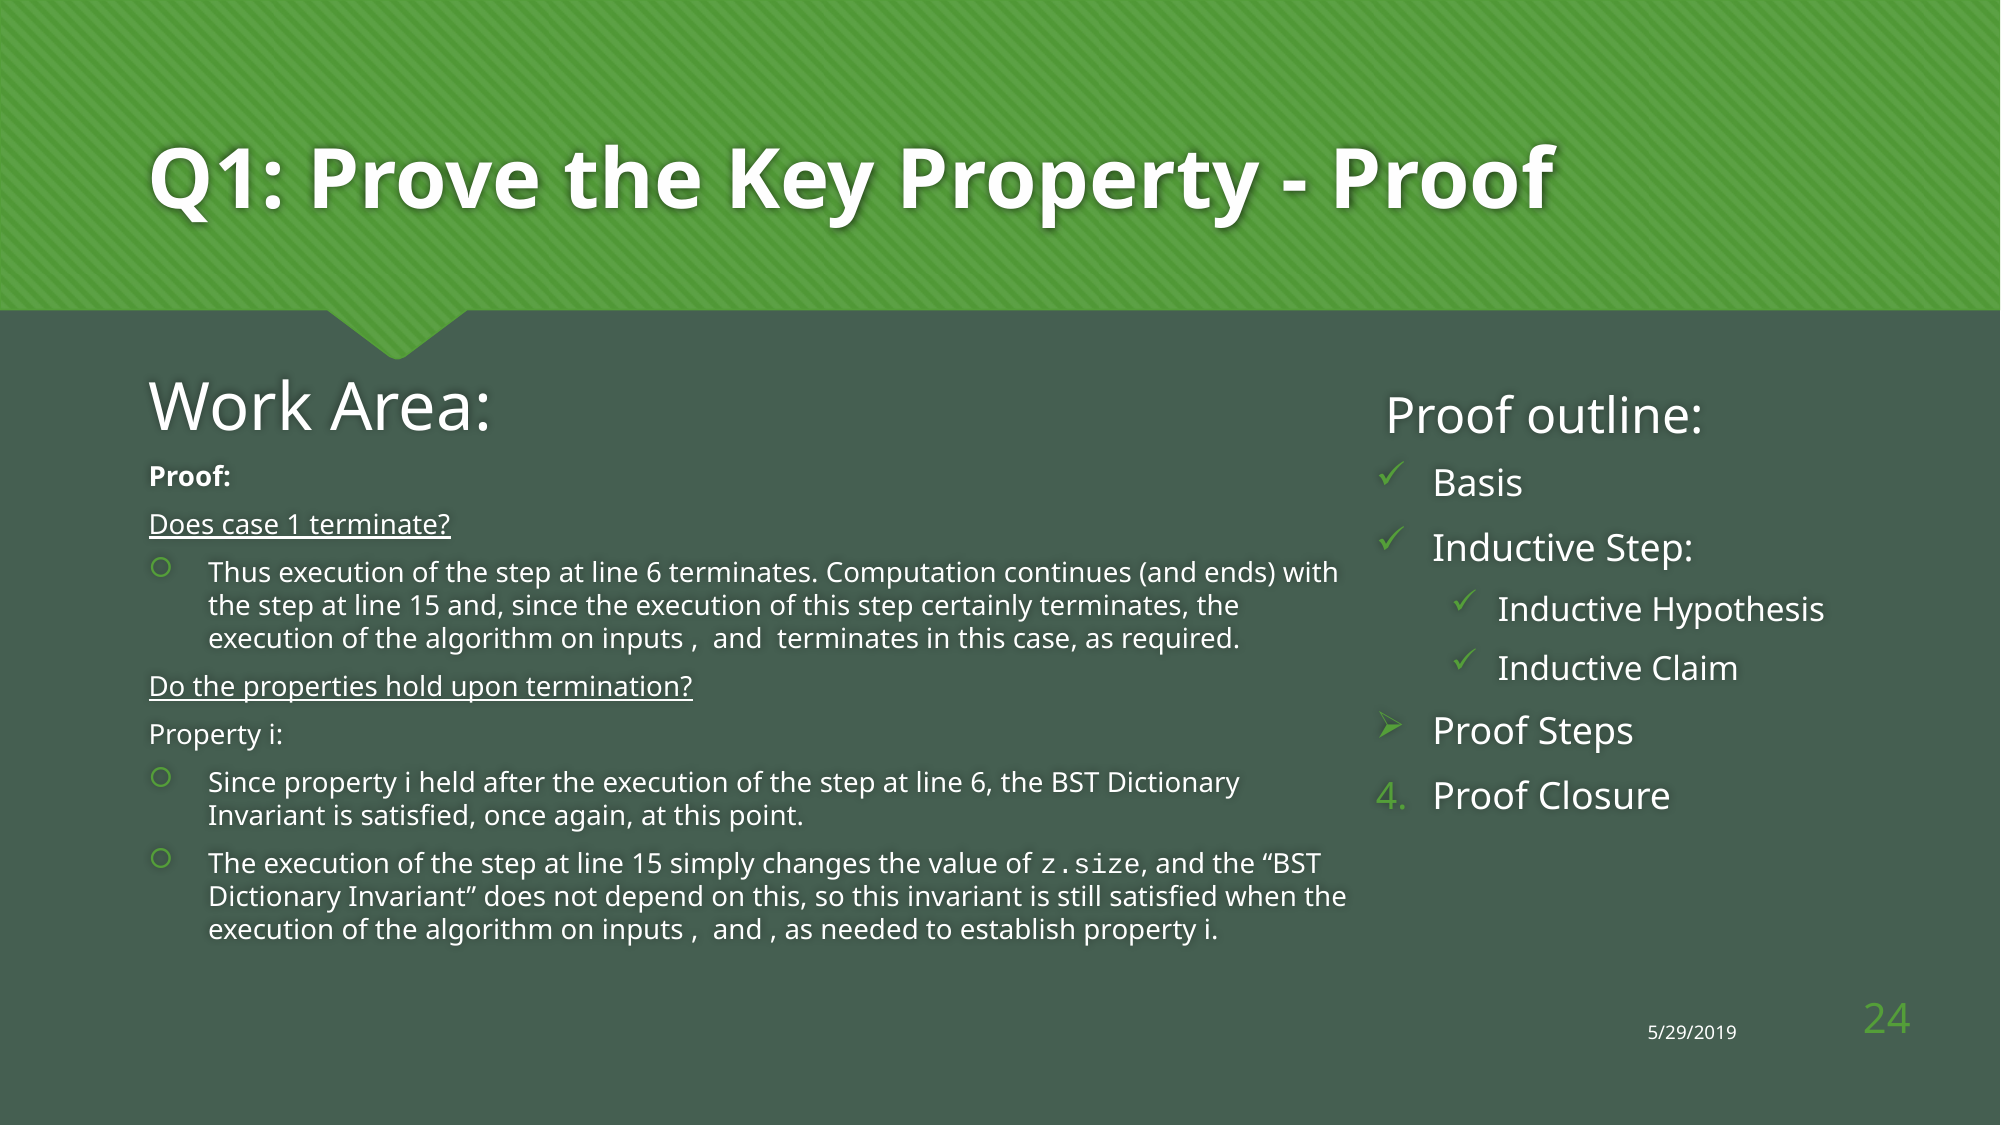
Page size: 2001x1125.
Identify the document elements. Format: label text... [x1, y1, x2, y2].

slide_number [1531, 991, 1751, 1051]
title Q1: Prove the Key Property - Proof [132, 73, 1868, 233]
list Work Area: [133, 356, 985, 452]
slide_number 24 [1751, 970, 1926, 1051]
list Basis Inductive Step: Inductive Hypothesis Inductive Claim Proof Steps Proof Closure [1360, 451, 1868, 962]
list Proof outline: [1370, 356, 1868, 445]
